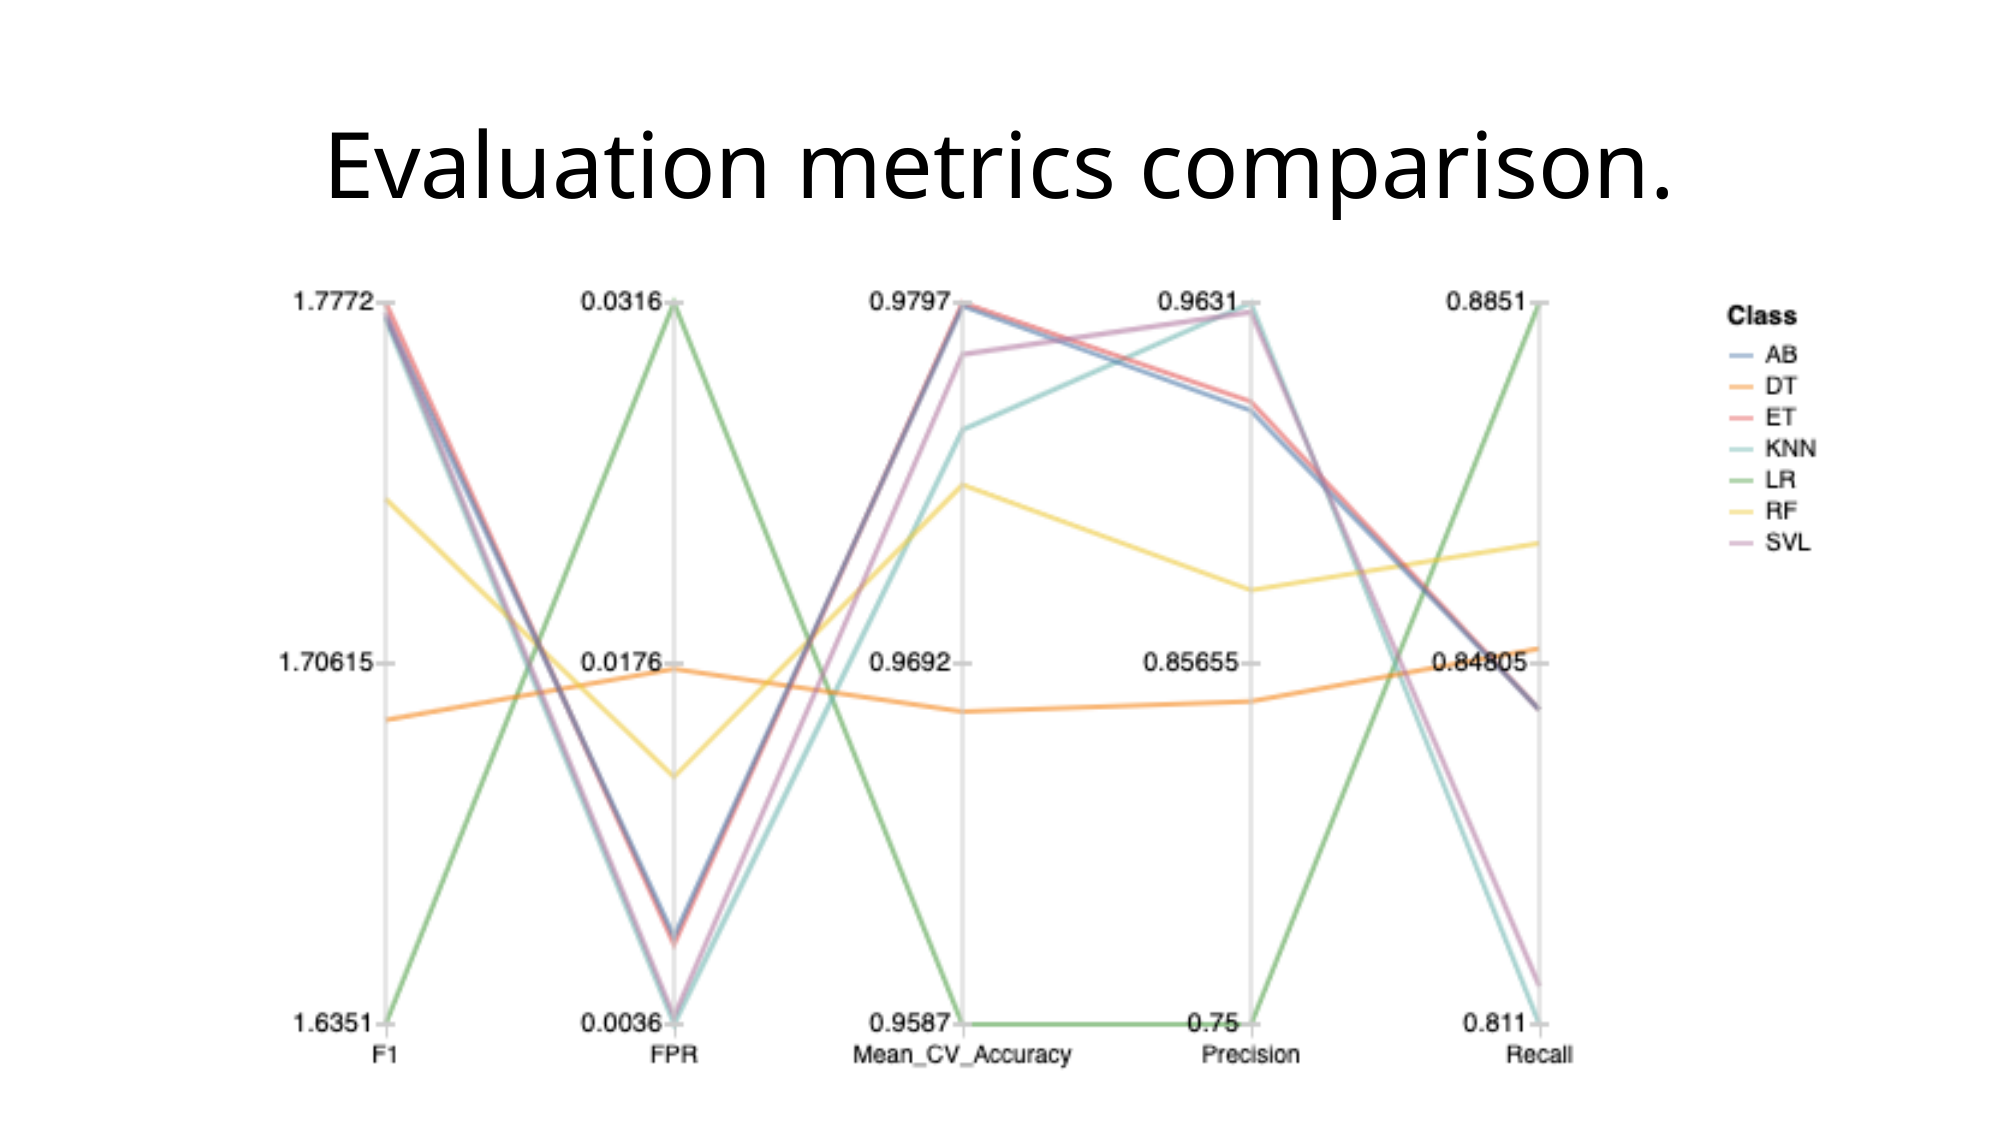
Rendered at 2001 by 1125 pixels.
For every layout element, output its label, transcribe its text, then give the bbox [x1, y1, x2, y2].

title Evaluation metrics comparison. [137, 59, 1863, 278]
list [230, 277, 1831, 1078]
